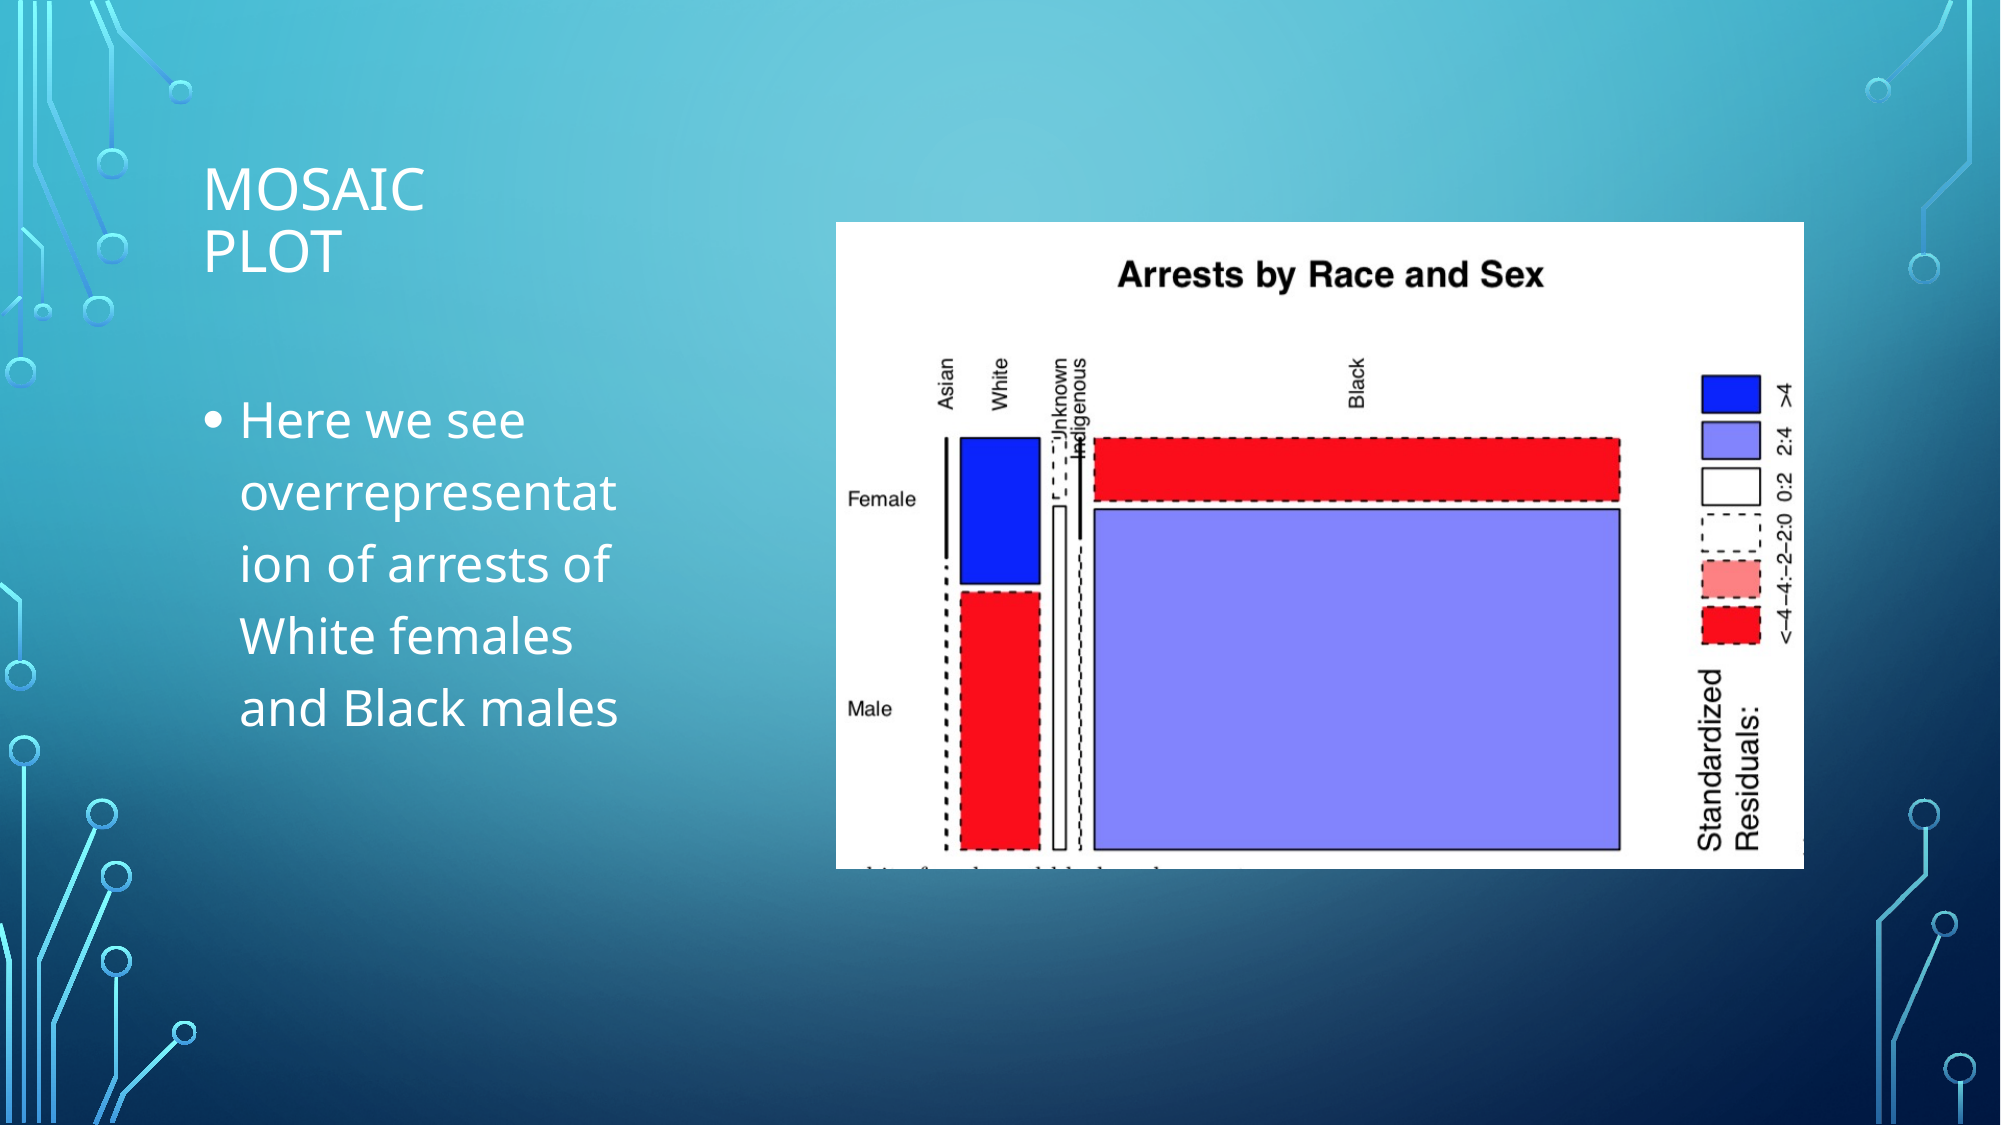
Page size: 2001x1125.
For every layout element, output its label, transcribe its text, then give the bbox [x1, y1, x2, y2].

title MOSAIC Plot [187, 101, 636, 344]
list Here we see overrepresentation of arrests of White females and Black males [187, 369, 636, 950]
picture [836, 222, 1804, 869]
